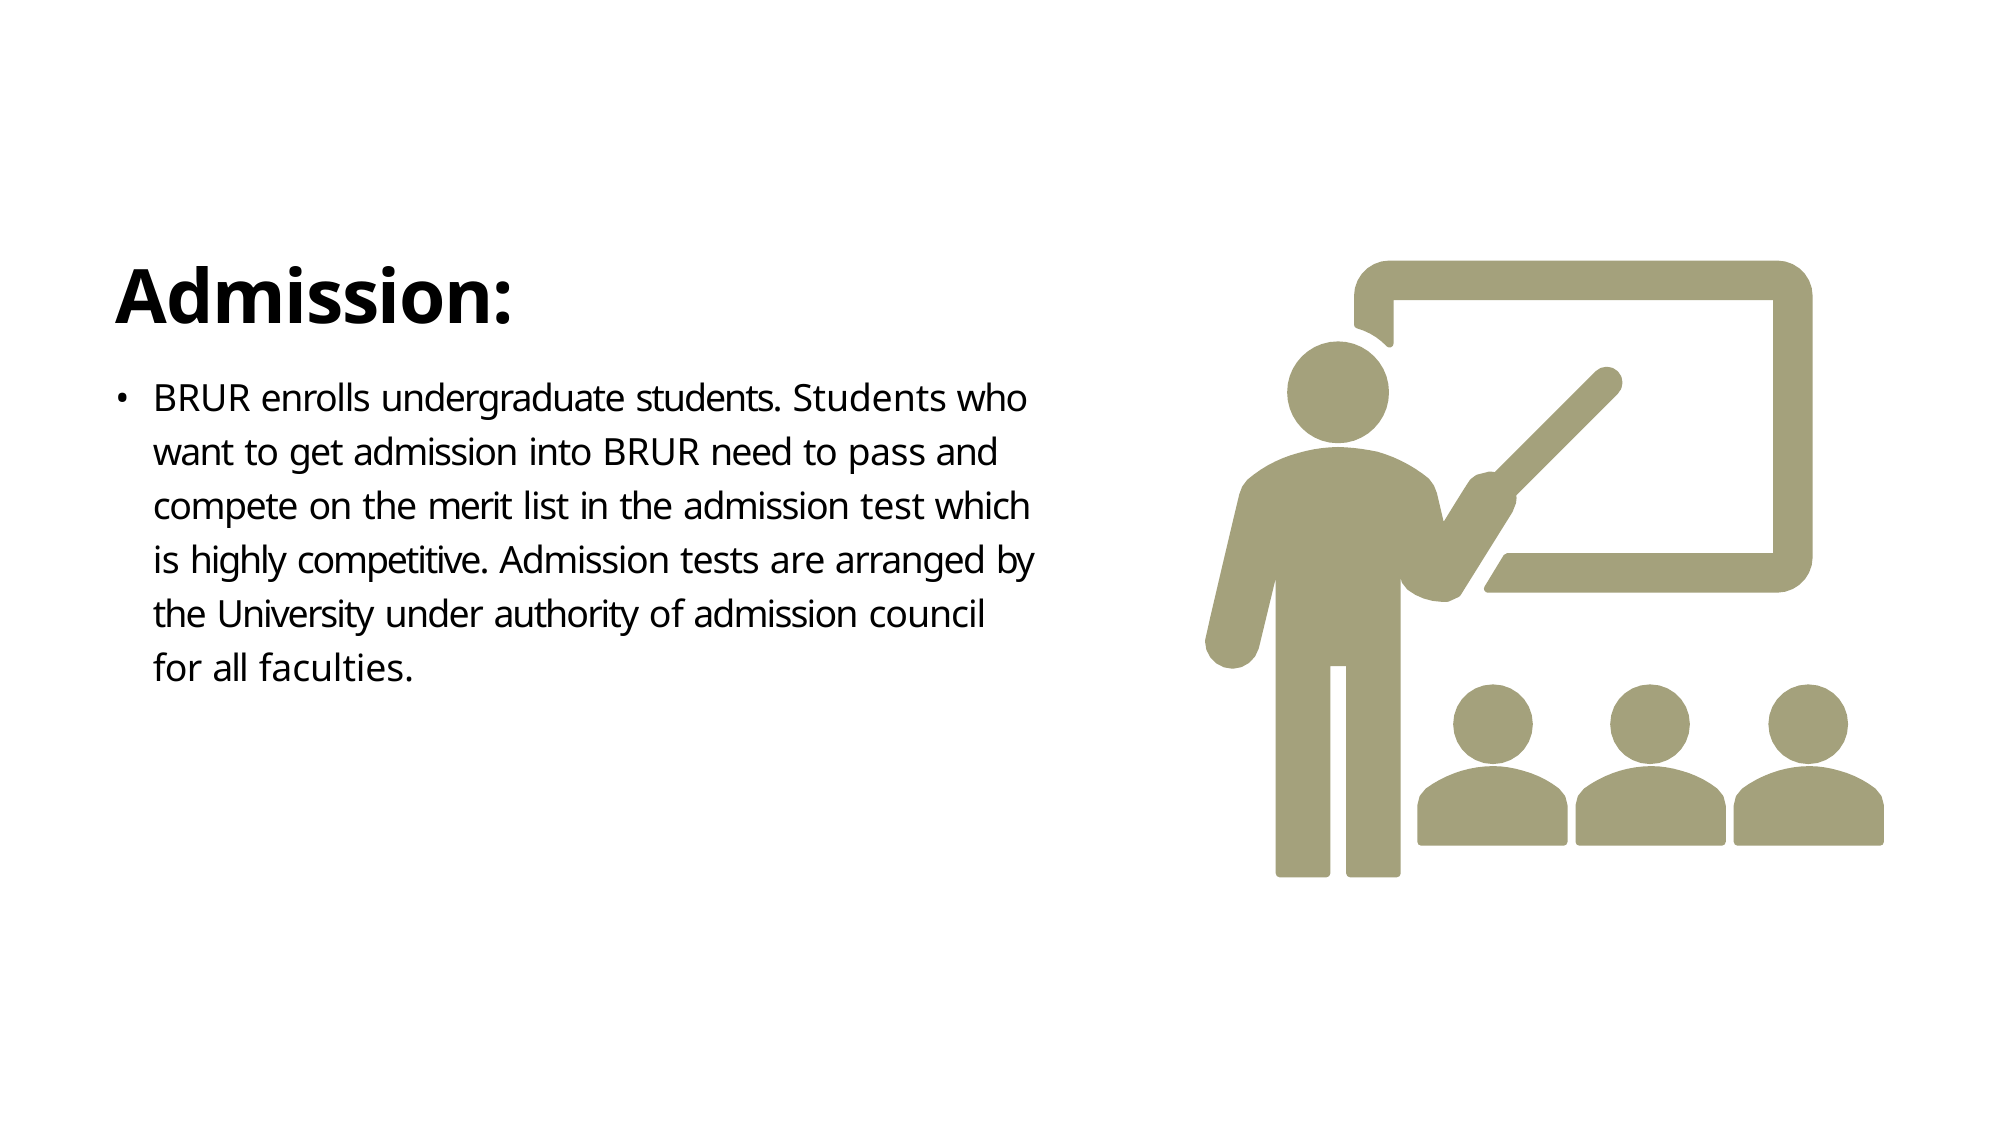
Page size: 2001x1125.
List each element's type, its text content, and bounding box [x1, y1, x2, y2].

text_box BRUR enrolls undergraduate students. Students who want to get admission into BRUR need to pass and compete on the merit list in the admission test which is highly competitive. Admission tests are arranged by the University under authority of admission council for all faculties. [113, 363, 1045, 689]
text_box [1204, 260, 1813, 878]
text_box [1733, 684, 1885, 846]
title Admission: [113, 246, 1014, 363]
